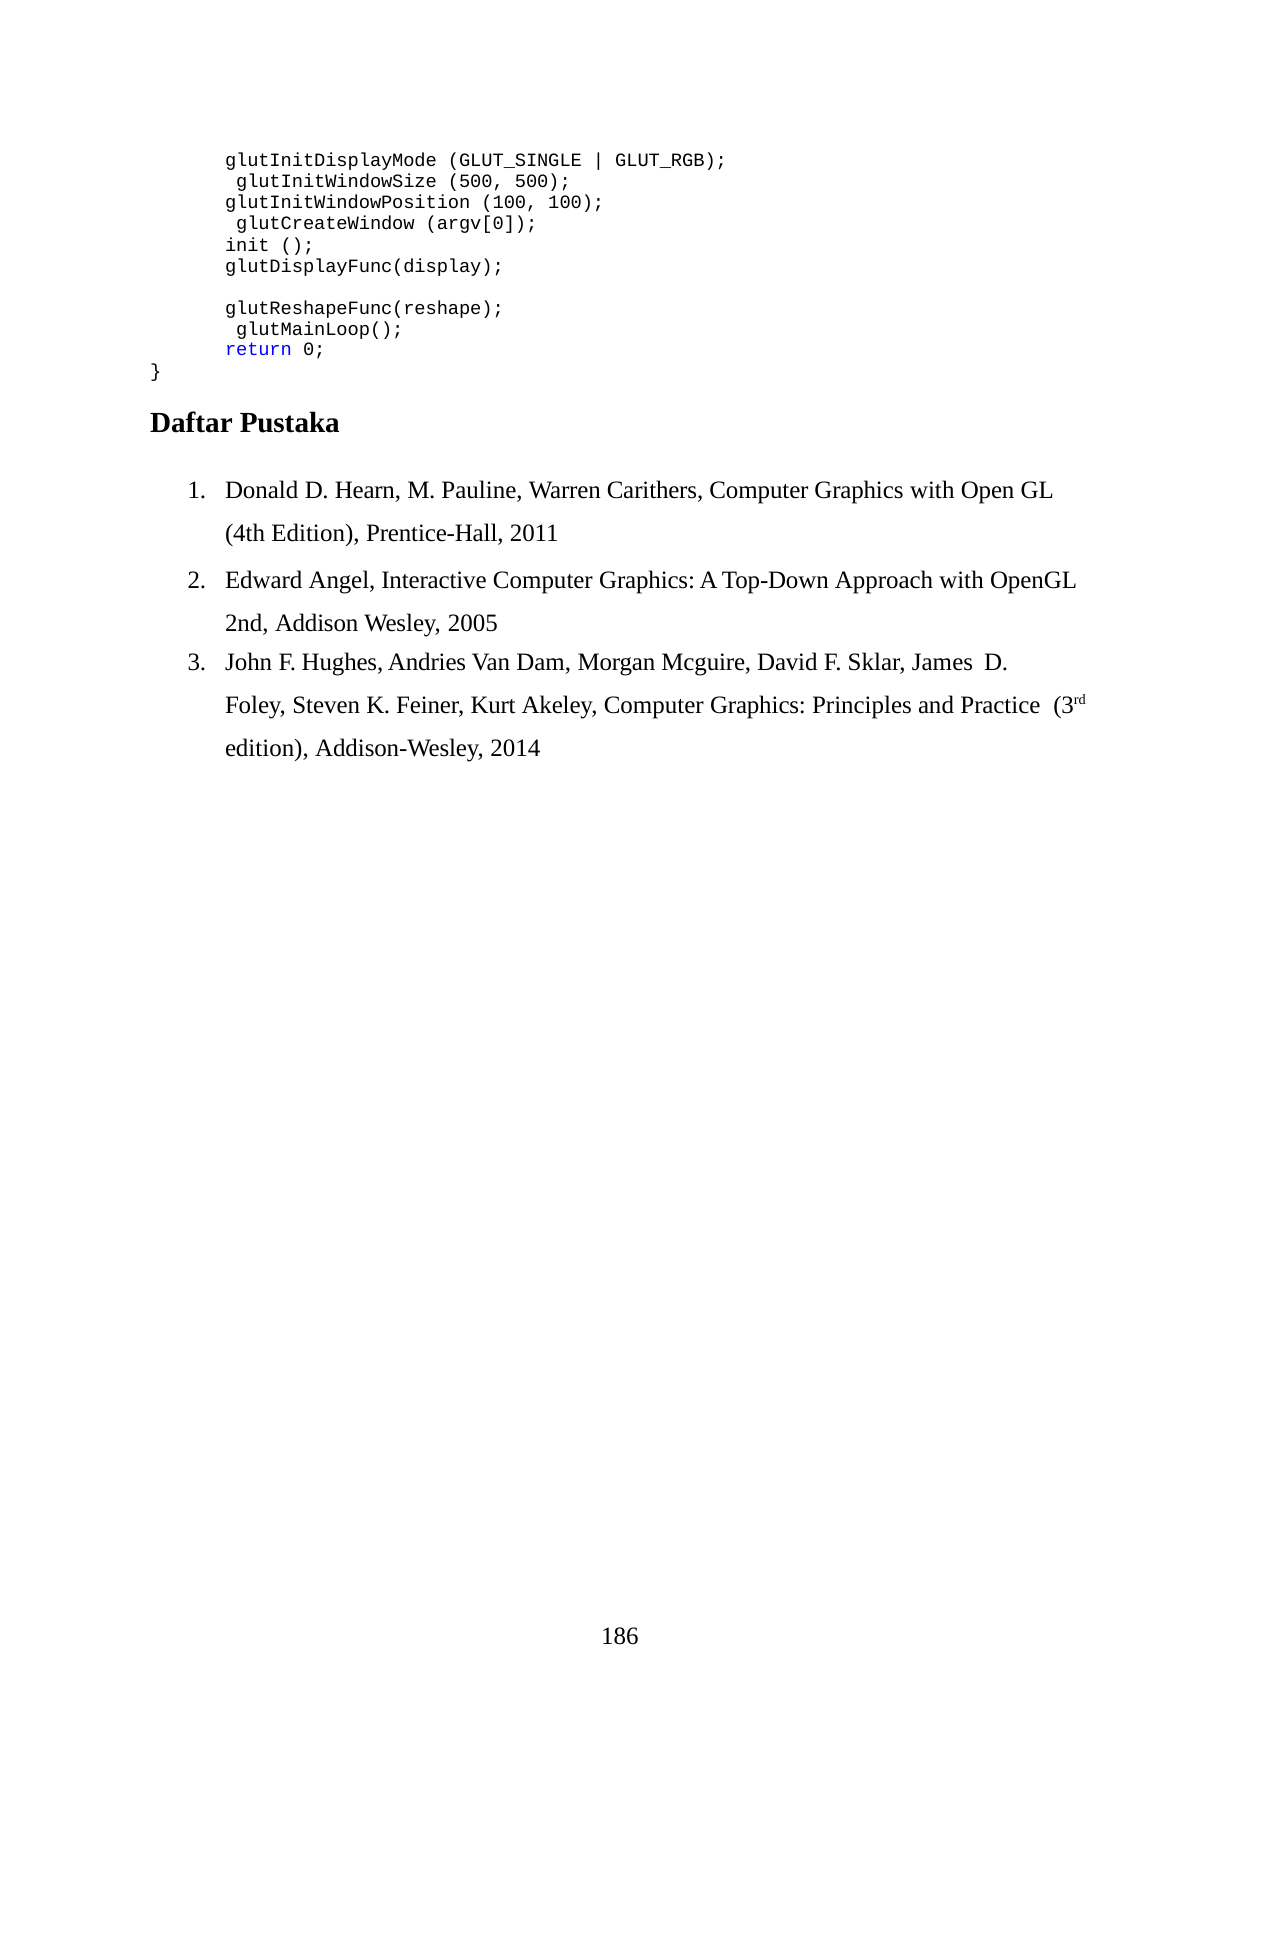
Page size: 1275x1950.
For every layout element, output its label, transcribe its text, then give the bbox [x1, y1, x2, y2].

text_box 186 [594, 1619, 645, 1650]
text_box Daftar Pustaka Donald D. Hearn, M. Pauline, Warren Carithers, Computer Graphics with Open GL (4th Edition), Prentice-Hall, 2011 Edward Angel, Interactive Computer Graphics: A Top-Down Approach with OpenGL 2nd, Addison Wesley, 2005 John F. Hughes, Andries Van Dam, Morgan Mcguire, David F. Sklar, James D. Foley, Steven K. Feiner, Kurt Akeley, Computer Graphics: Principles and Practice (3rd edition), Addison-Wesley, 2014 [145, 400, 1106, 762]
text_box glutInitDisplayMode (GLUT_SINGLE | GLUT_RGB); glutInitWindowSize (500, 500); glutInitWindowPosition (100, 100); glutCreateWindow (argv[0]); init (); glutDisplayFunc(display); glutReshapeFunc(reshape); glutMainLoop(); return 0; } [147, 144, 734, 382]
